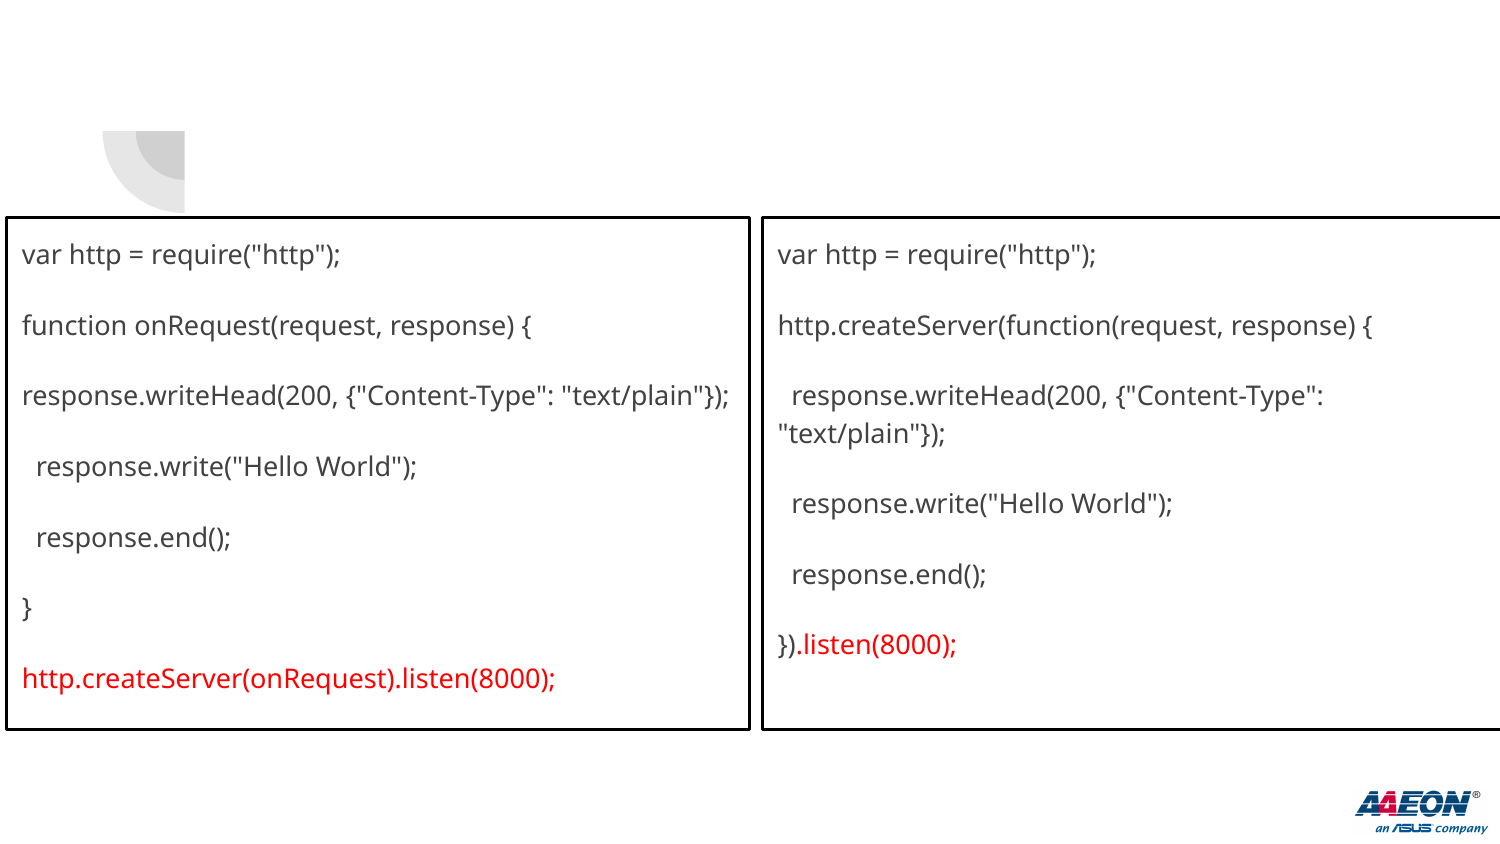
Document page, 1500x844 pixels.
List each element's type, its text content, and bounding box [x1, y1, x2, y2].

picture [1352, 789, 1489, 836]
text_box var http = require("http"); function onRequest(request, response) { response.writeHead(200, {"Content-Type": "text/plain"}); response.write("Hello World"); response.end(); } http.createServer(onRequest).listen(8000); [6, 217, 750, 730]
list var http = require("http"); http.createServer(function(request, response) { response.writeHead(200, {"Content-Type": "text/plain"}); response.write("Hello World"); response.end(); }).listen(8000); [762, 217, 1500, 730]
